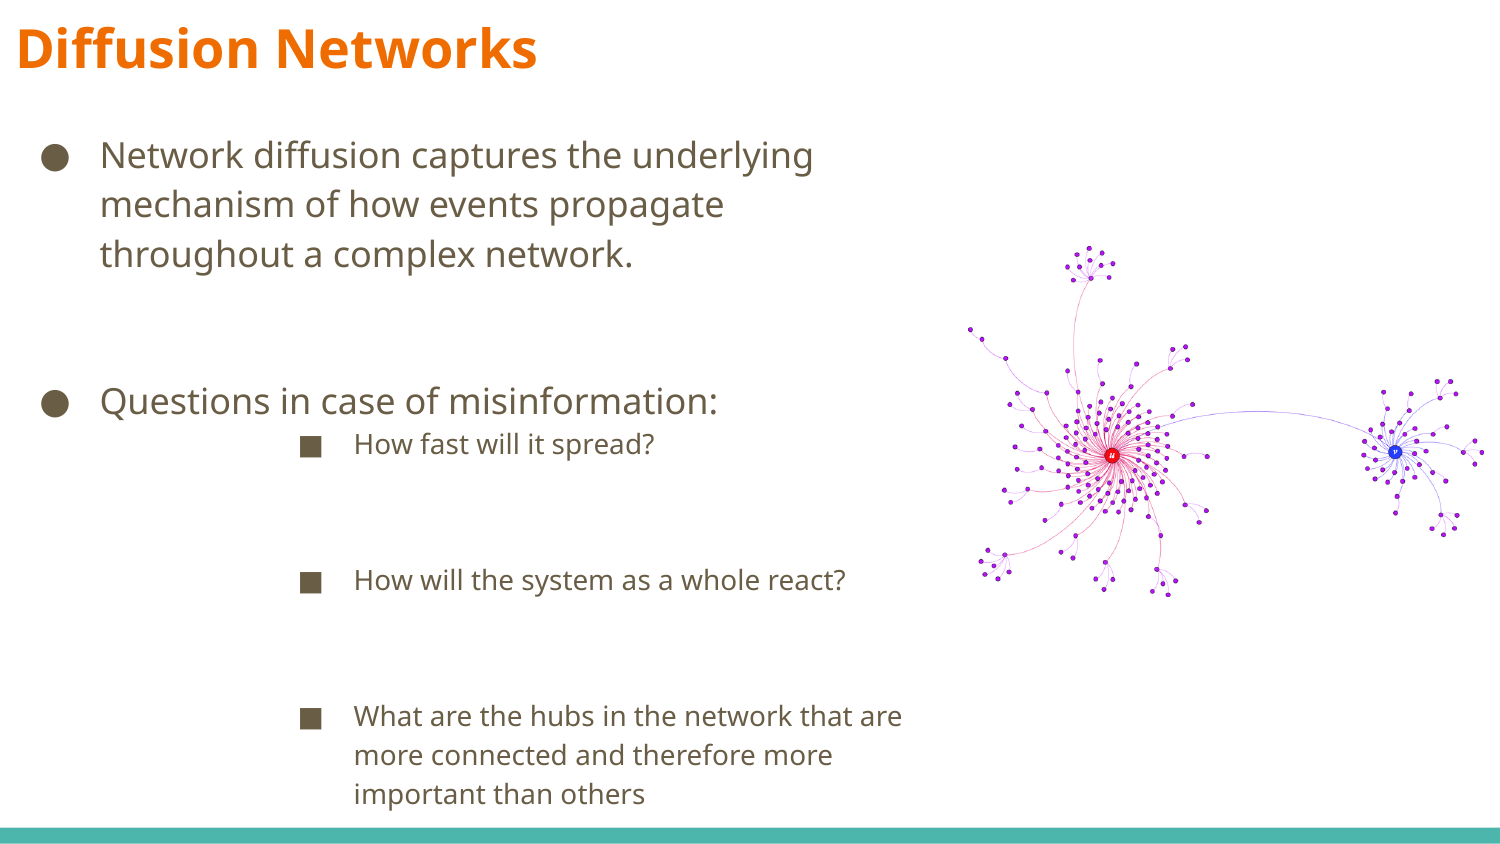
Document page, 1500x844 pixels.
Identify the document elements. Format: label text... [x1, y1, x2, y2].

list Network diffusion captures the underlying mechanism of how events propagate throughout a complex network. Questions in case of misinformation: How fast will it spread? How will the system as a whole react? What are the hubs in the network that are more connected and therefore more important than others [0, 110, 936, 827]
picture [968, 246, 1484, 598]
title Diffusion Networks [0, 0, 1500, 95]
